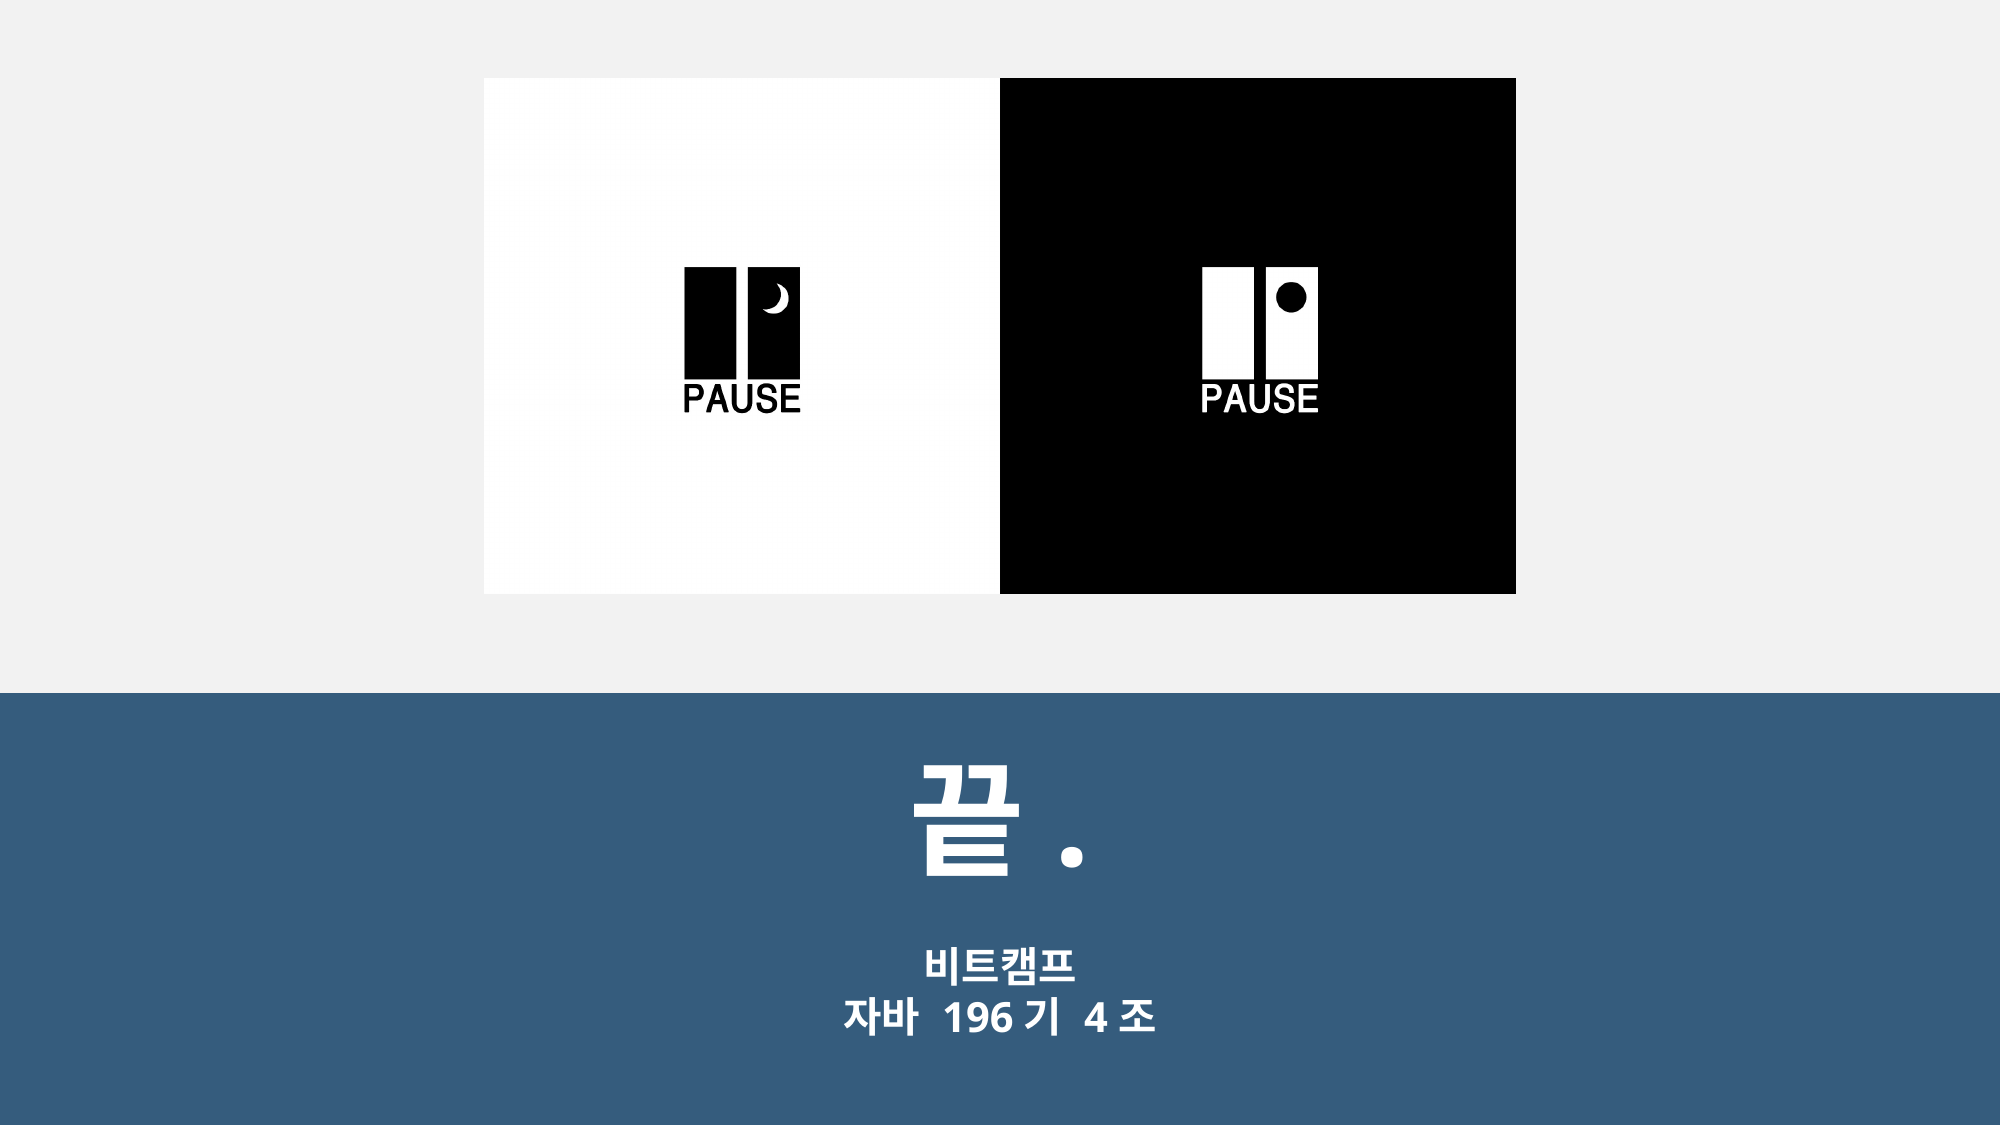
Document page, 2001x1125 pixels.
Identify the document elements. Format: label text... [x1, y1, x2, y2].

text_box 비트캠프 자바 196기 4조 [600, 925, 1400, 1060]
text_box 끝. [600, 726, 1400, 861]
text_box [0, 693, 2000, 1125]
picture [484, 78, 1516, 594]
